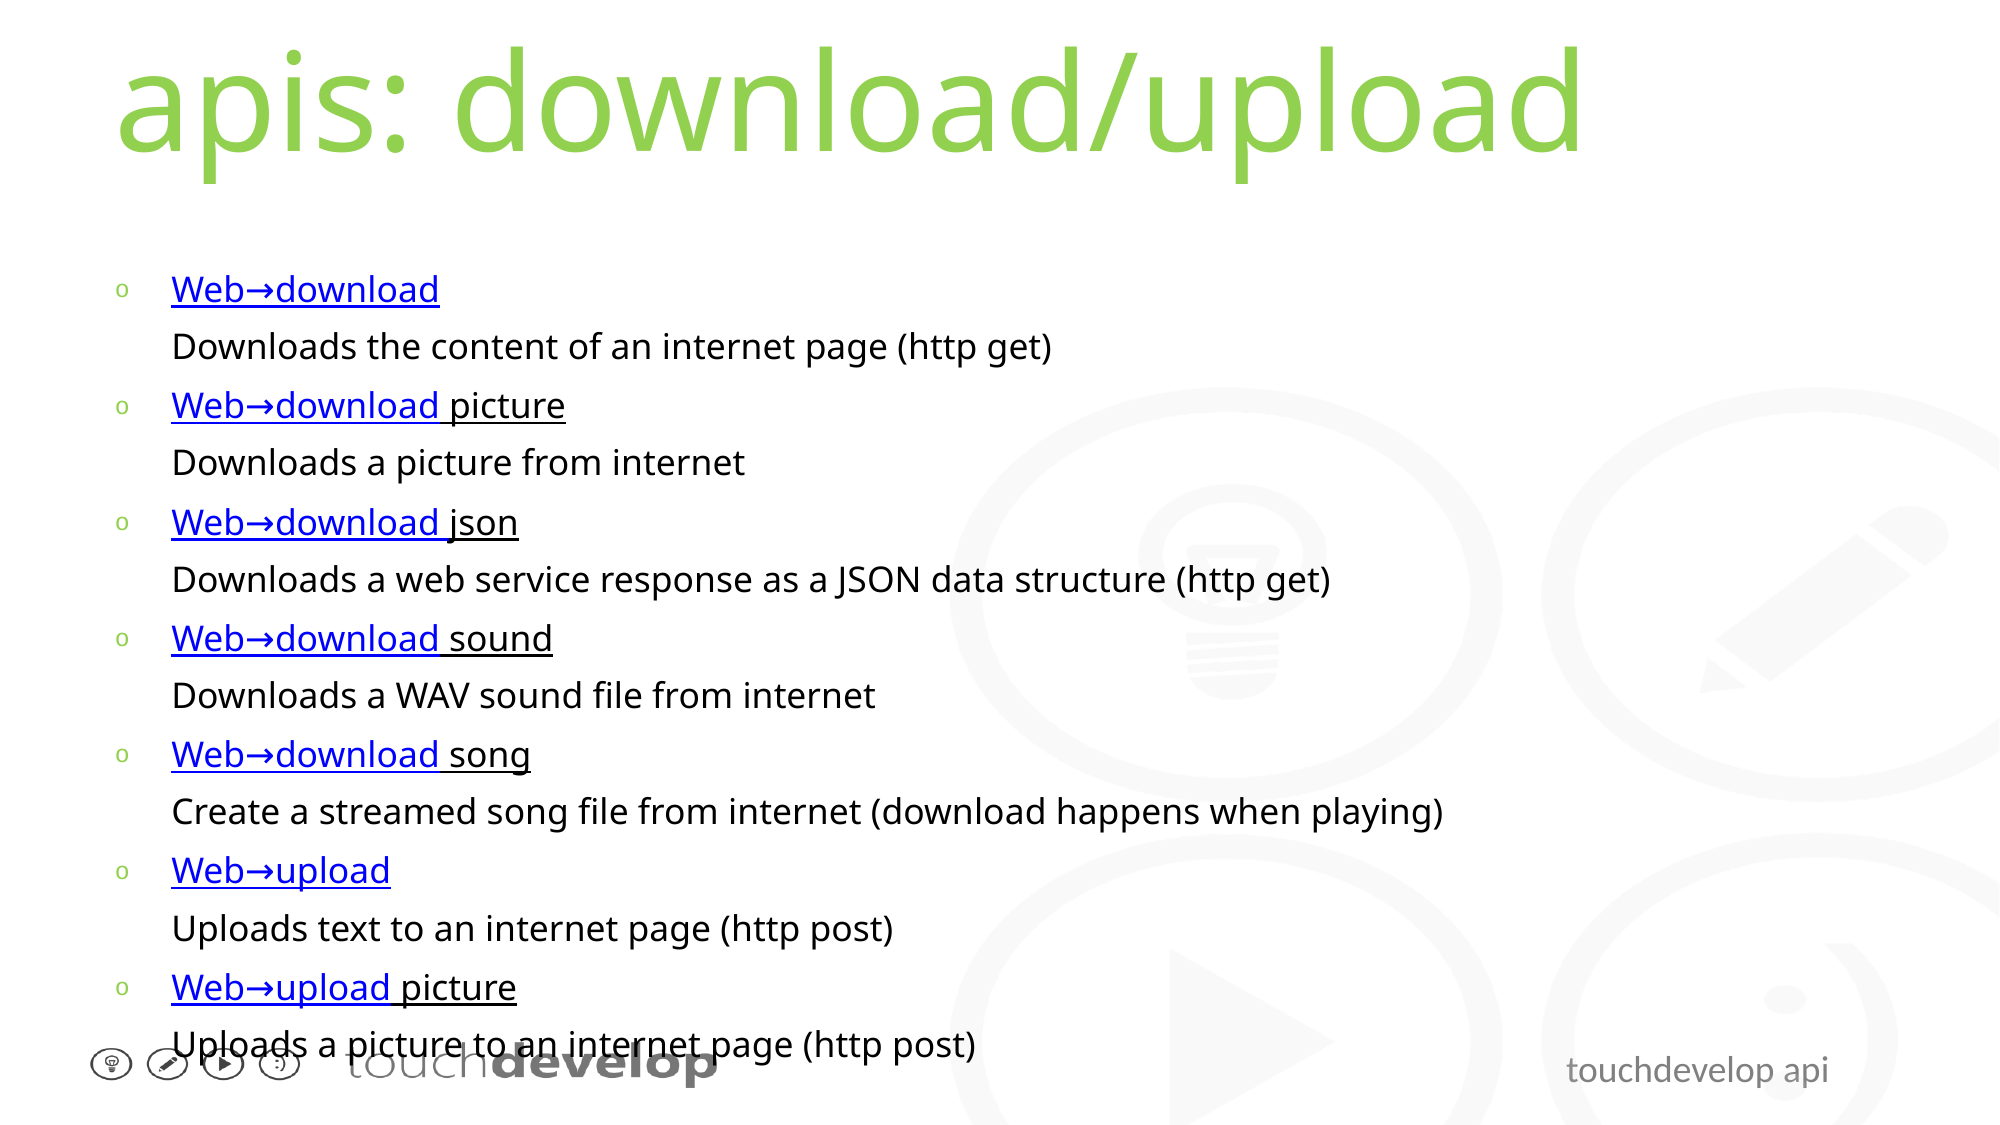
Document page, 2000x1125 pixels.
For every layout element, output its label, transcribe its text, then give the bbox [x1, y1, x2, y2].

picture [949, 387, 2000, 1125]
picture [90, 1042, 717, 1088]
list Web→download Downloads the content of an internet page (http get) Web→download picture Downloads a picture from internet Web→download json Downloads a web service response as a JSON data structure (http get) Web→download sound Downloads a WAV sound file from internet Web→download song Create a streamed song file from internet (download happens when playing) Web→upload Uploads text to an internet page (http post) Web→upload picture Uploads a picture to an internet page (http post) [99, 249, 1900, 1005]
title apis: download/upload [99, 0, 1900, 213]
